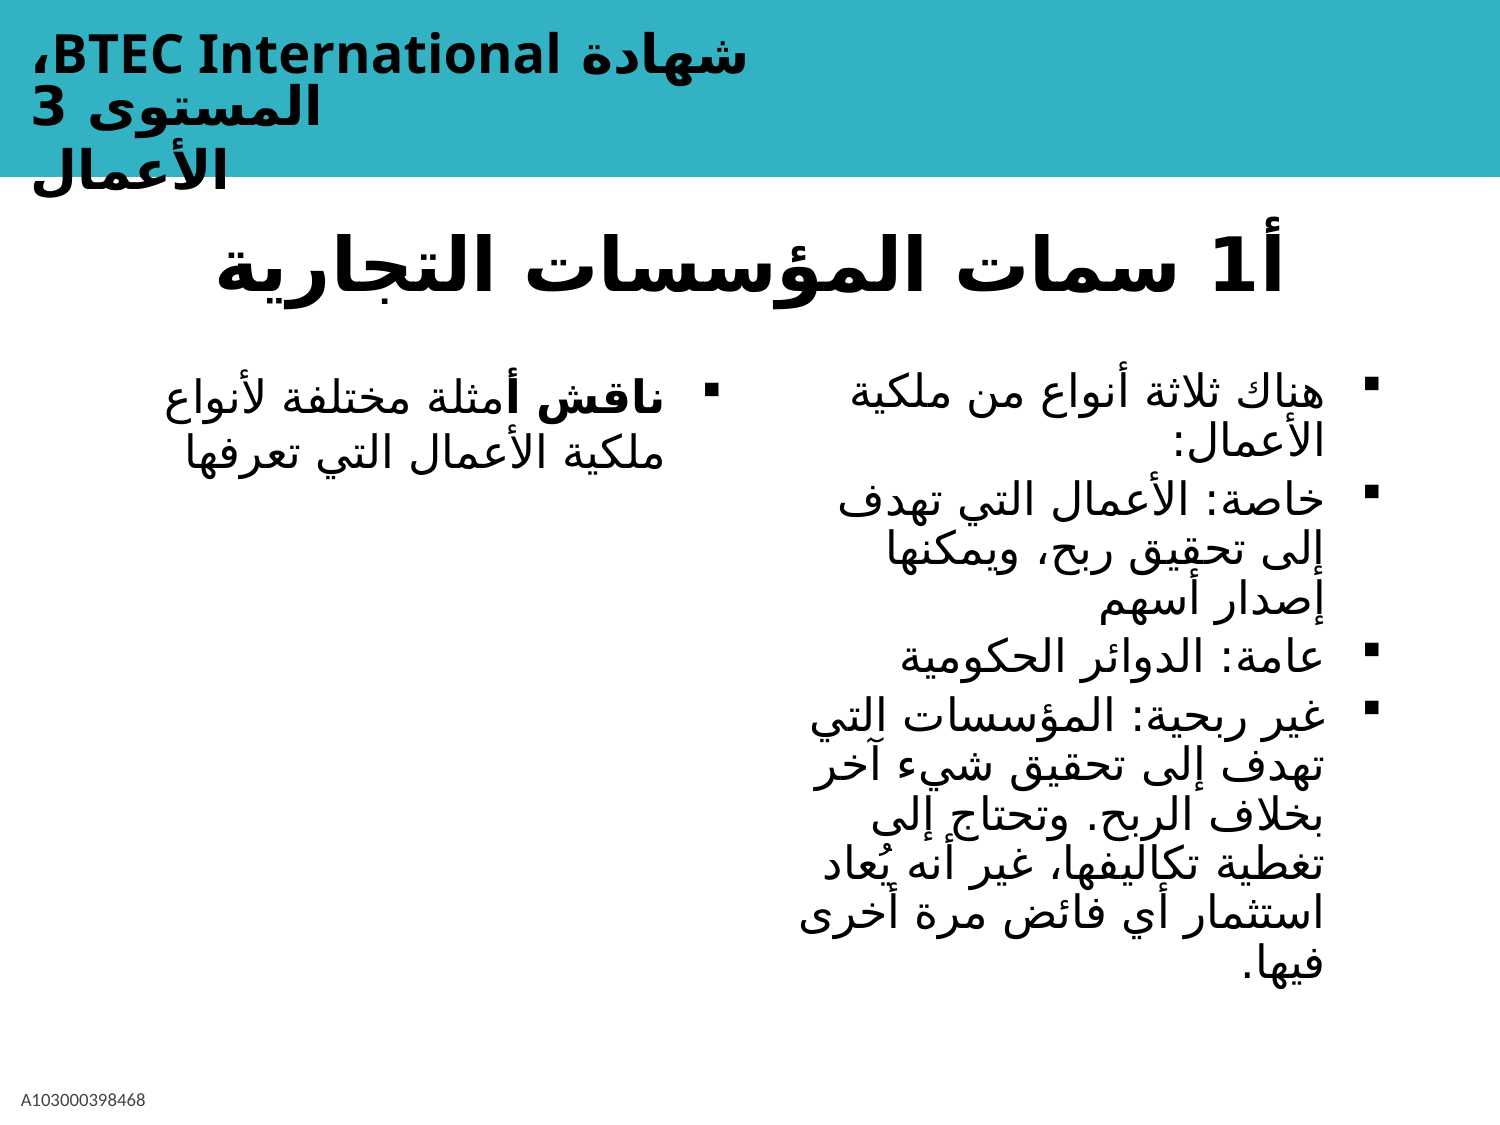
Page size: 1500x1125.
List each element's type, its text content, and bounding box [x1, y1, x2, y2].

list هناك ثلاثة أنواع من ملكية الأعمال: خاصة: الأعمال التي تهدف إلى تحقيق ربح، ويمكنها إصدار أسهم عامة: الدوائر الحكومية غير ربحية: المؤسسات التي تهدف إلى تحقيق شيء آخر بخلاف الربح. وتحتاج إلى تغطية تكاليفها، غير أنه يُعاد استثمار أي فائض مرة أخرى فيها. [767, 360, 1454, 1021]
text_box ناقش أمثلة مختلفة لأنواع ملكية الأعمال التي تعرفها [76, 360, 738, 1021]
text_box A103000398468 [5, 1083, 183, 1119]
picture [0, 0, 1500, 177]
text_box أ1 سمات المؤسسات التجارية [74, 196, 1425, 338]
